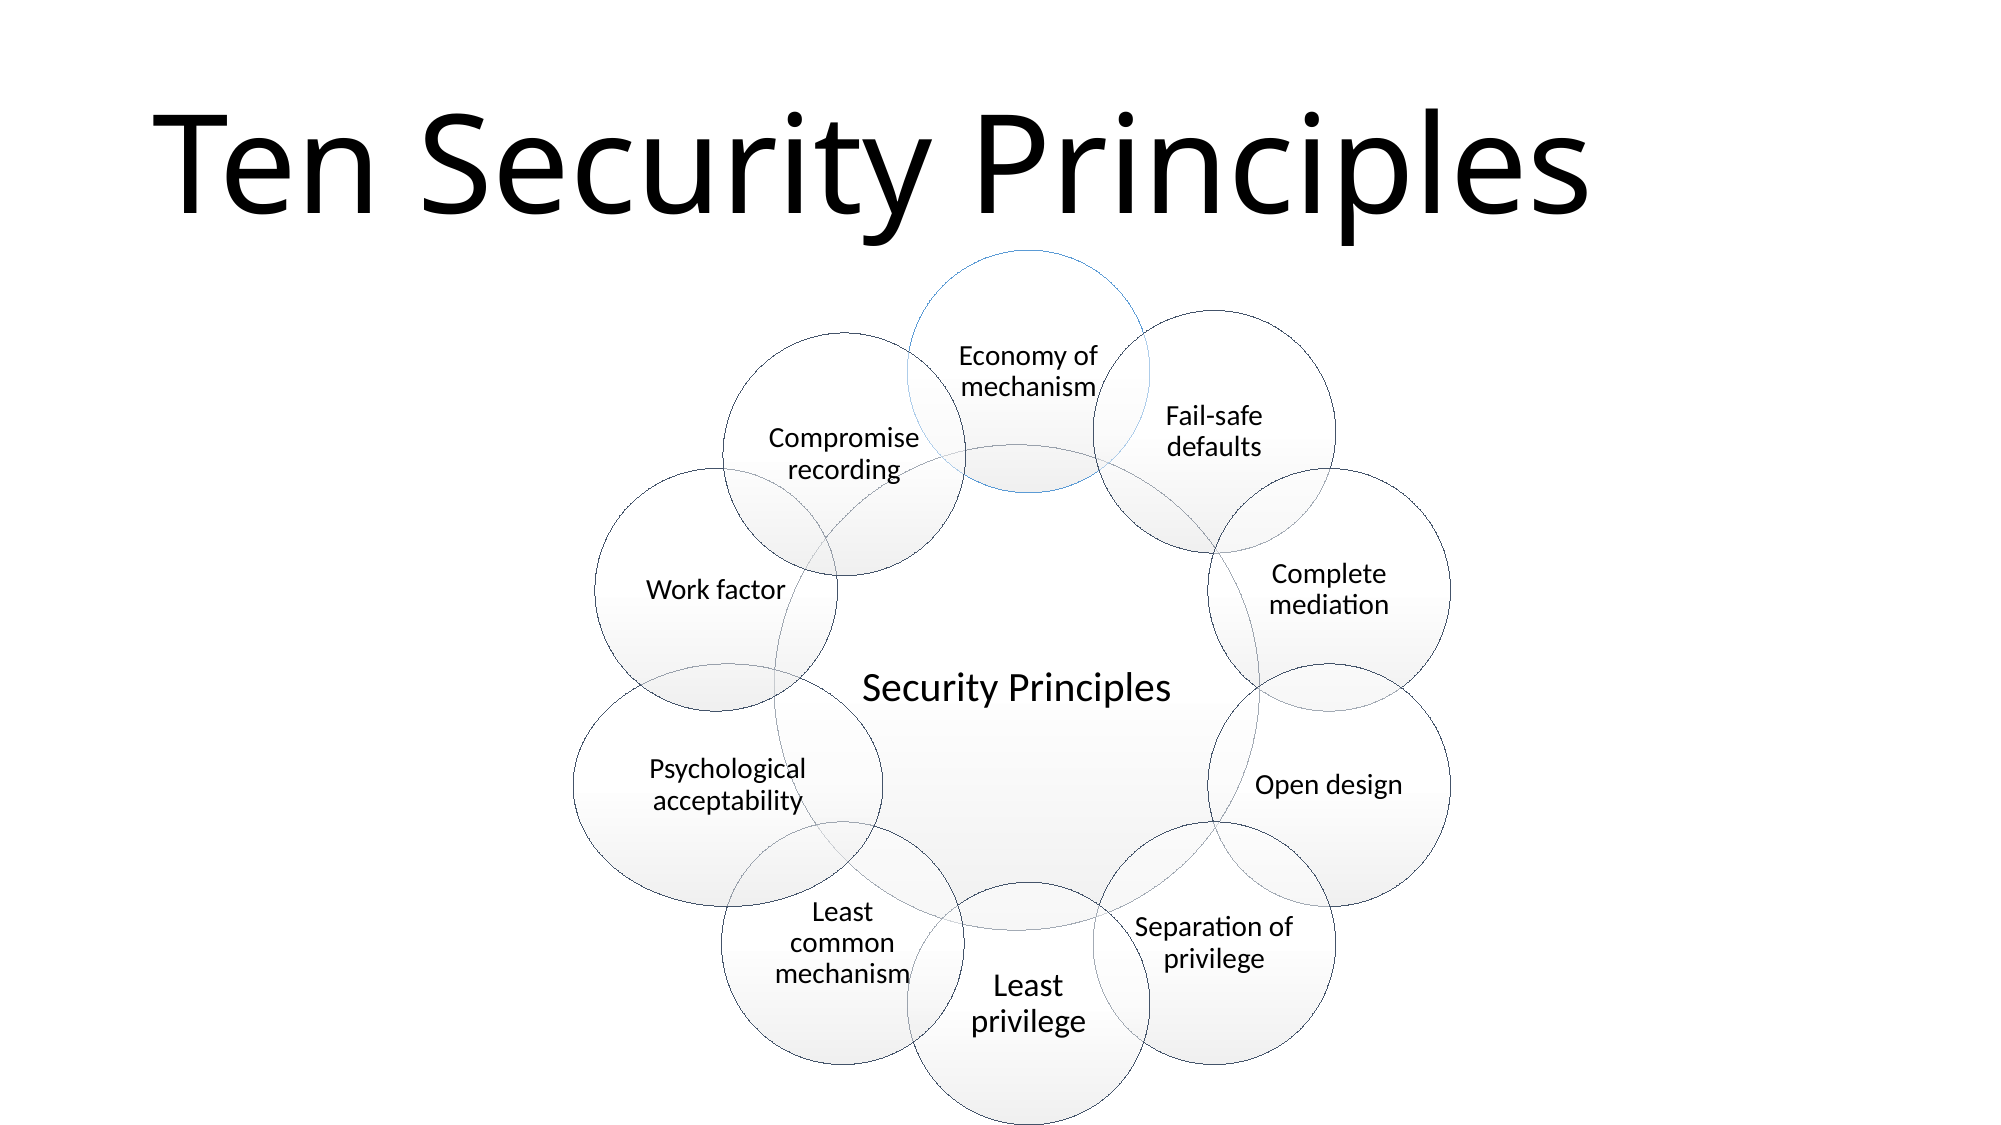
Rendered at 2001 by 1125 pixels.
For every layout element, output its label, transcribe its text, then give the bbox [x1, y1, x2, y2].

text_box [506, 249, 1494, 1125]
title Ten Security Principles [137, 59, 1863, 278]
